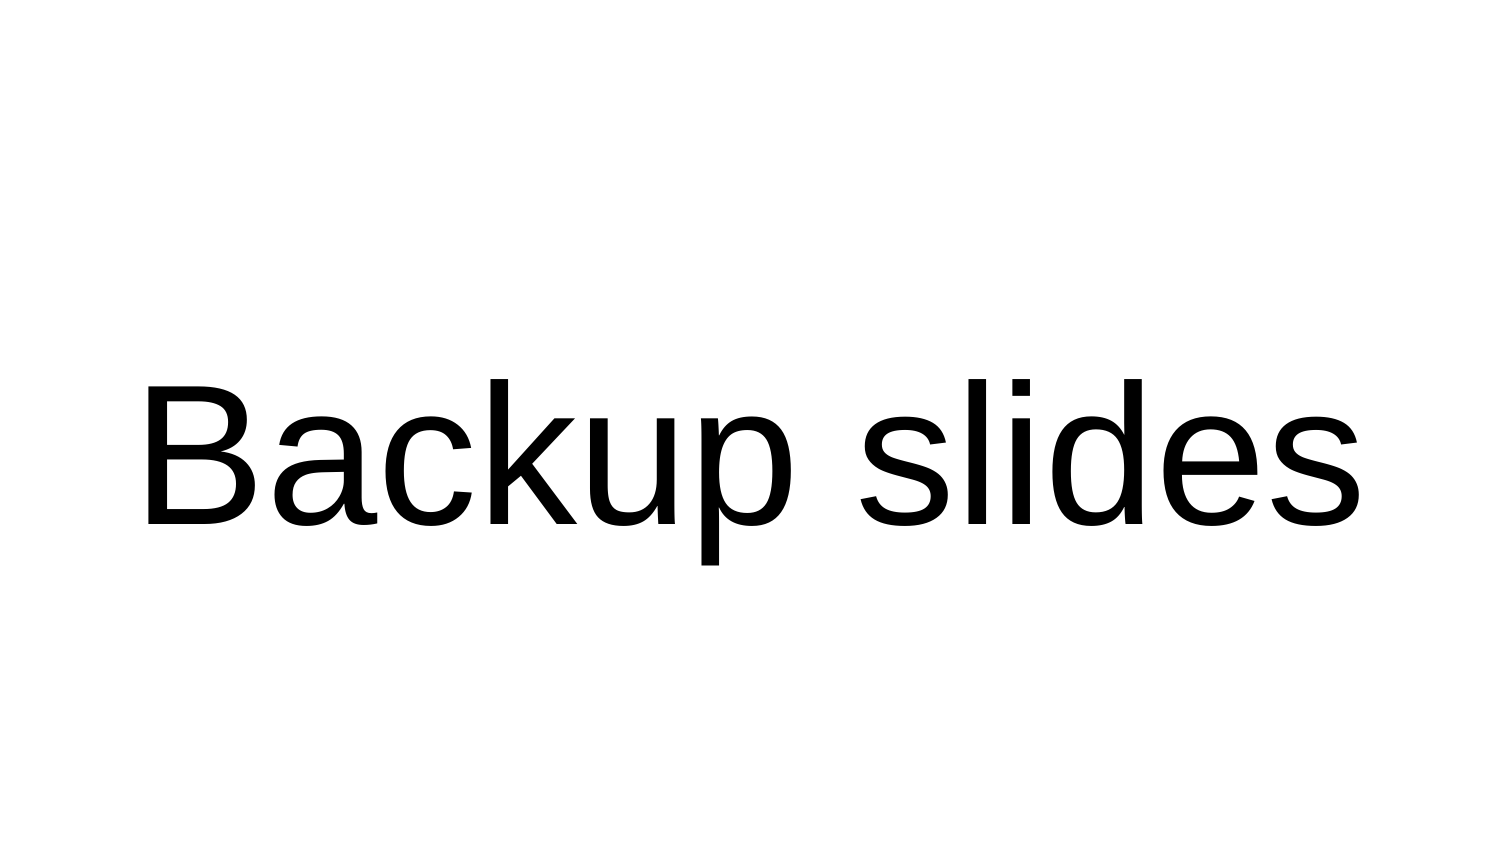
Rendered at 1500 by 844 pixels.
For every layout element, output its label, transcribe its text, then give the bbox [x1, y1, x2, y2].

title Backup slides [51, 72, 1449, 816]
